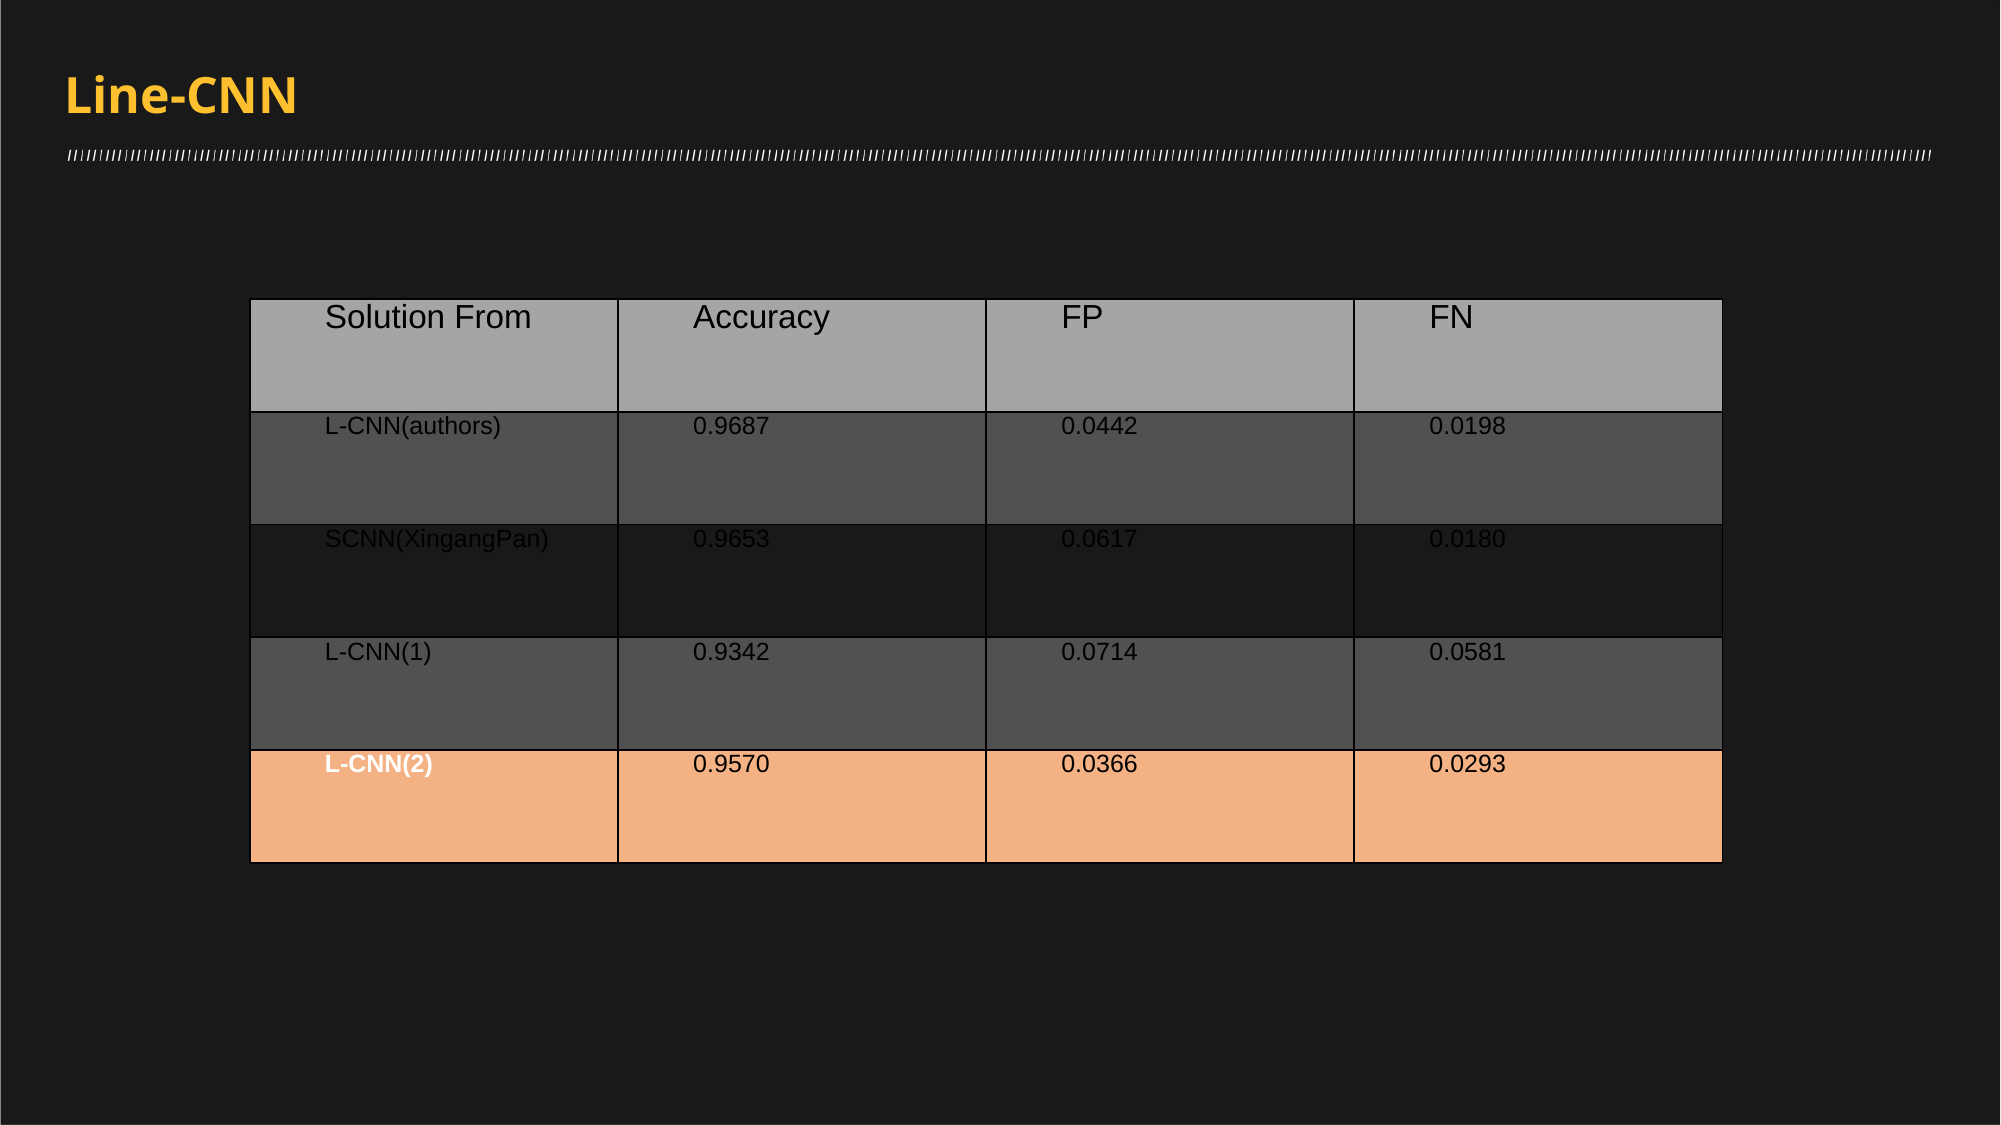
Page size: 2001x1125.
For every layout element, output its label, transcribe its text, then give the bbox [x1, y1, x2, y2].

table_cell 0.0198 [1355, 413, 1722, 524]
table_cell 0.0581 [1355, 638, 1722, 749]
picture [0, 0, 2001, 1125]
table_header FP [987, 300, 1353, 411]
table_header Accuracy [619, 300, 985, 411]
table_cell L-CNN(1) [251, 638, 617, 749]
text_box Line-CNN [57, 56, 1499, 132]
table_cell 0.9570 [619, 751, 985, 862]
table_cell 0.0180 [1355, 525, 1722, 636]
table_cell 0.9653 [619, 525, 985, 636]
table_header Solution From [251, 300, 617, 411]
table_cell 0.0714 [987, 638, 1353, 749]
table_cell L-CNN(2) [251, 751, 617, 862]
table_header FN [1355, 300, 1722, 411]
table_cell 0.9342 [619, 638, 985, 749]
table_cell 0.0442 [987, 413, 1353, 524]
table_cell 0.9687 [619, 413, 985, 524]
table_cell 0.0293 [1355, 751, 1722, 862]
table_cell 0.0617 [987, 525, 1353, 636]
table_cell SCNN(XingangPan) [251, 525, 617, 636]
table_cell 0.0366 [987, 751, 1353, 862]
table_cell L-CNN(authors) [251, 413, 617, 524]
